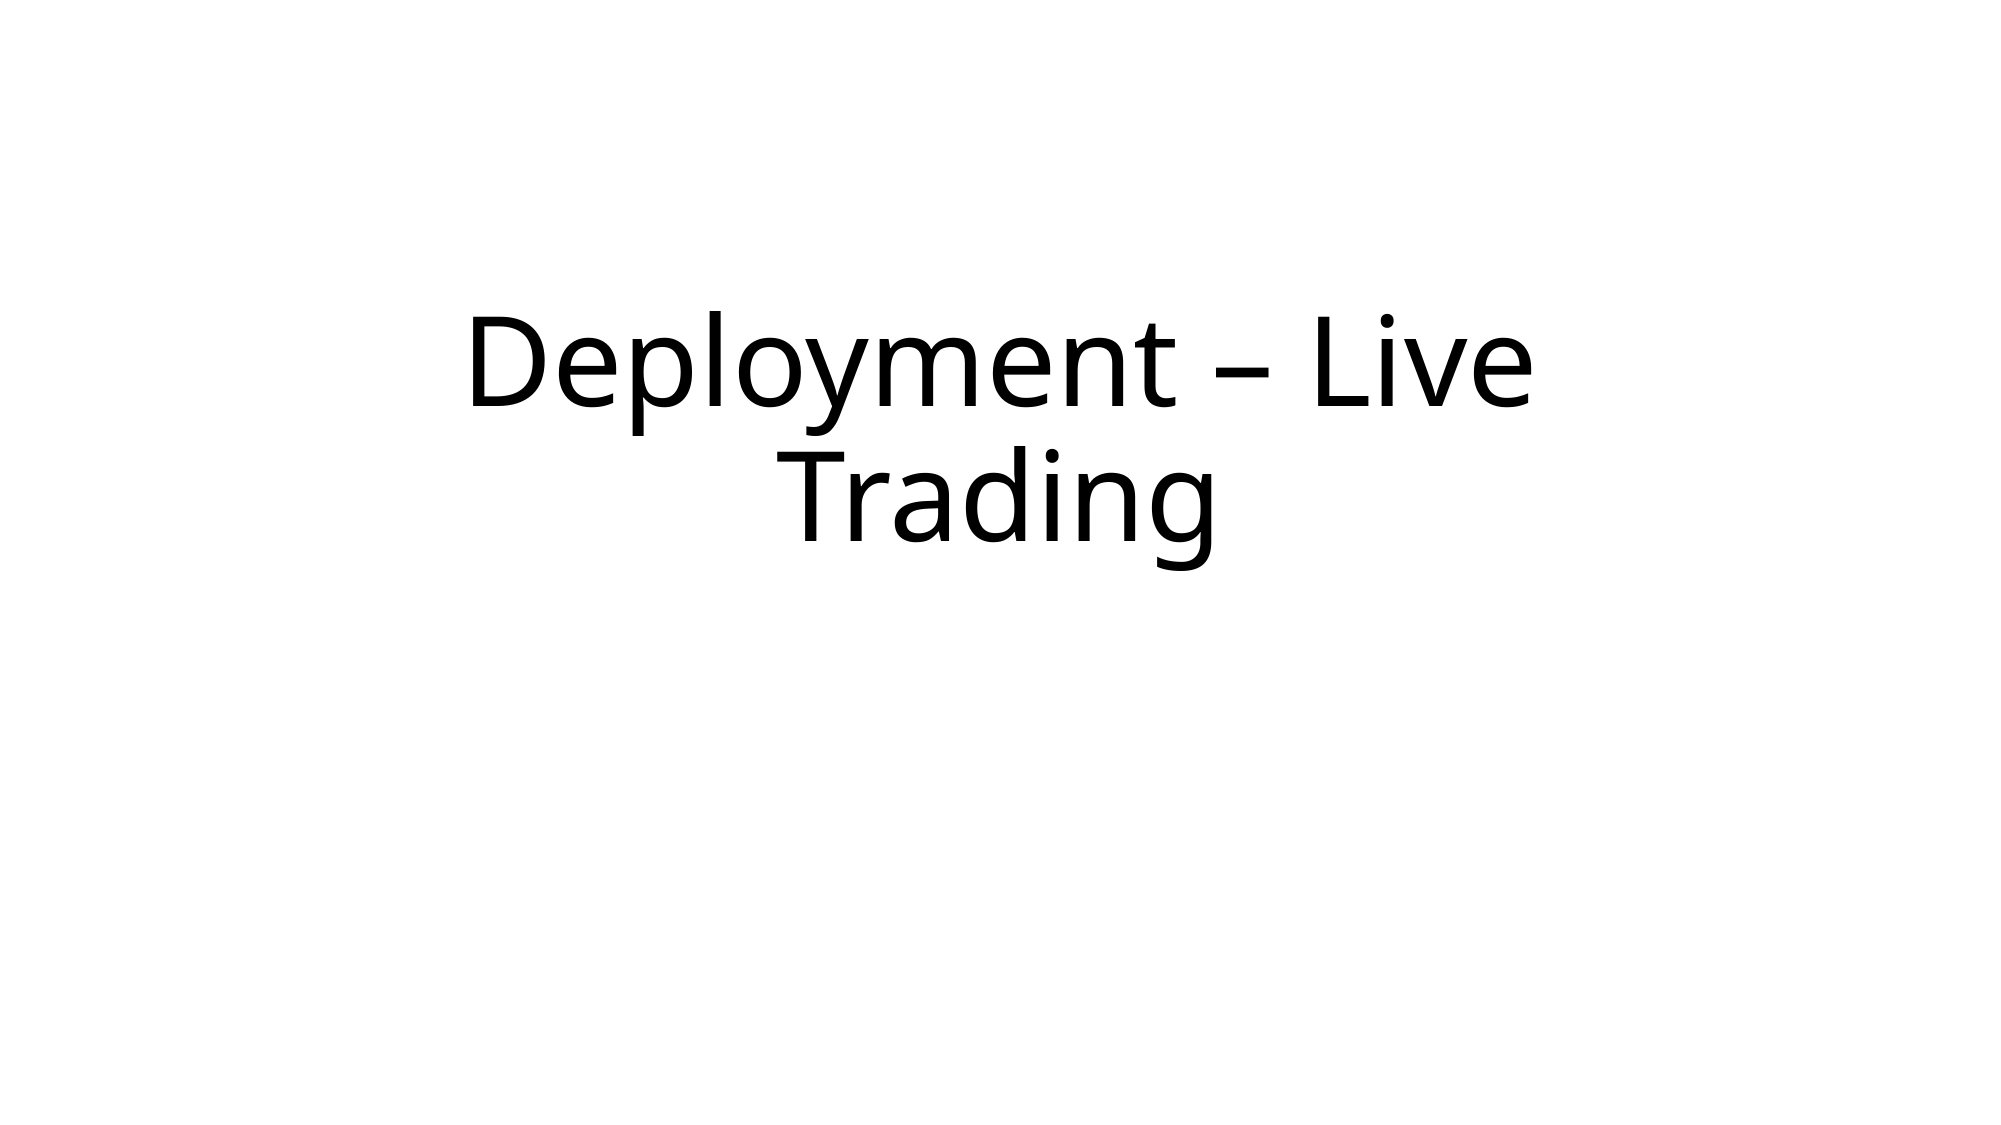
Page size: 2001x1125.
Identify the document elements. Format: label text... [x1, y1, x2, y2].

title Deployment – Live Trading [249, 184, 1750, 576]
